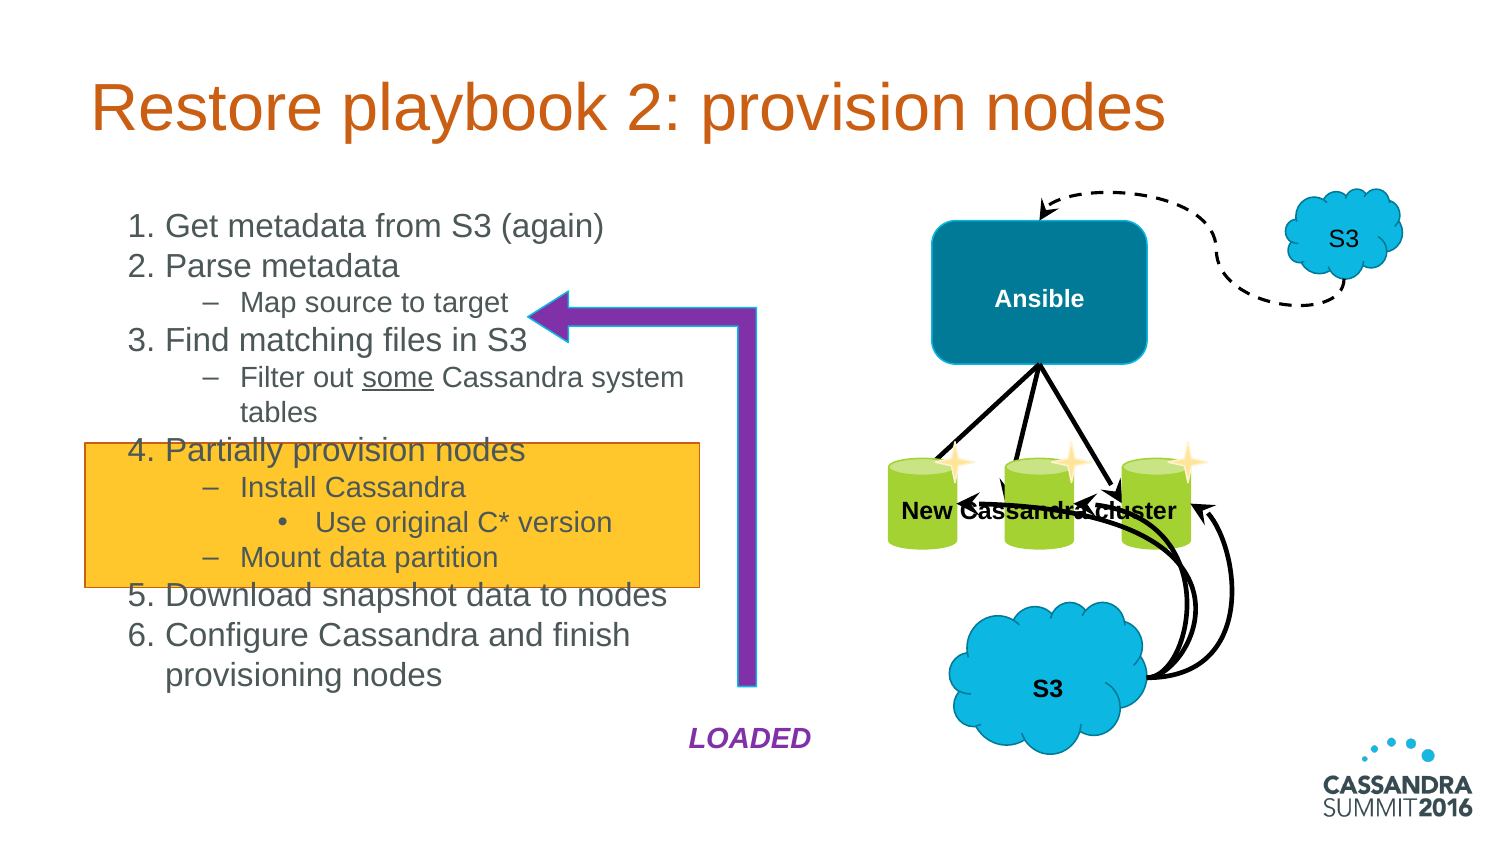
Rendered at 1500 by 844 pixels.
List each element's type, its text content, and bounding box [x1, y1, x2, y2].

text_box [527, 290, 830, 771]
title Restore playbook 2: provision nodes [75, 33, 1425, 175]
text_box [879, 188, 1403, 754]
picture [1320, 734, 1475, 819]
list Get metadata from S3 (again) Parse metadata Map source to target Find matching files in S3 Filter out some Cassandra system tables Partially provision nodes Install Cassandra Use original C* version Mount data partition Download snapshot data to nodes Configure Cassandra and finish provisioning nodes [75, 188, 738, 754]
